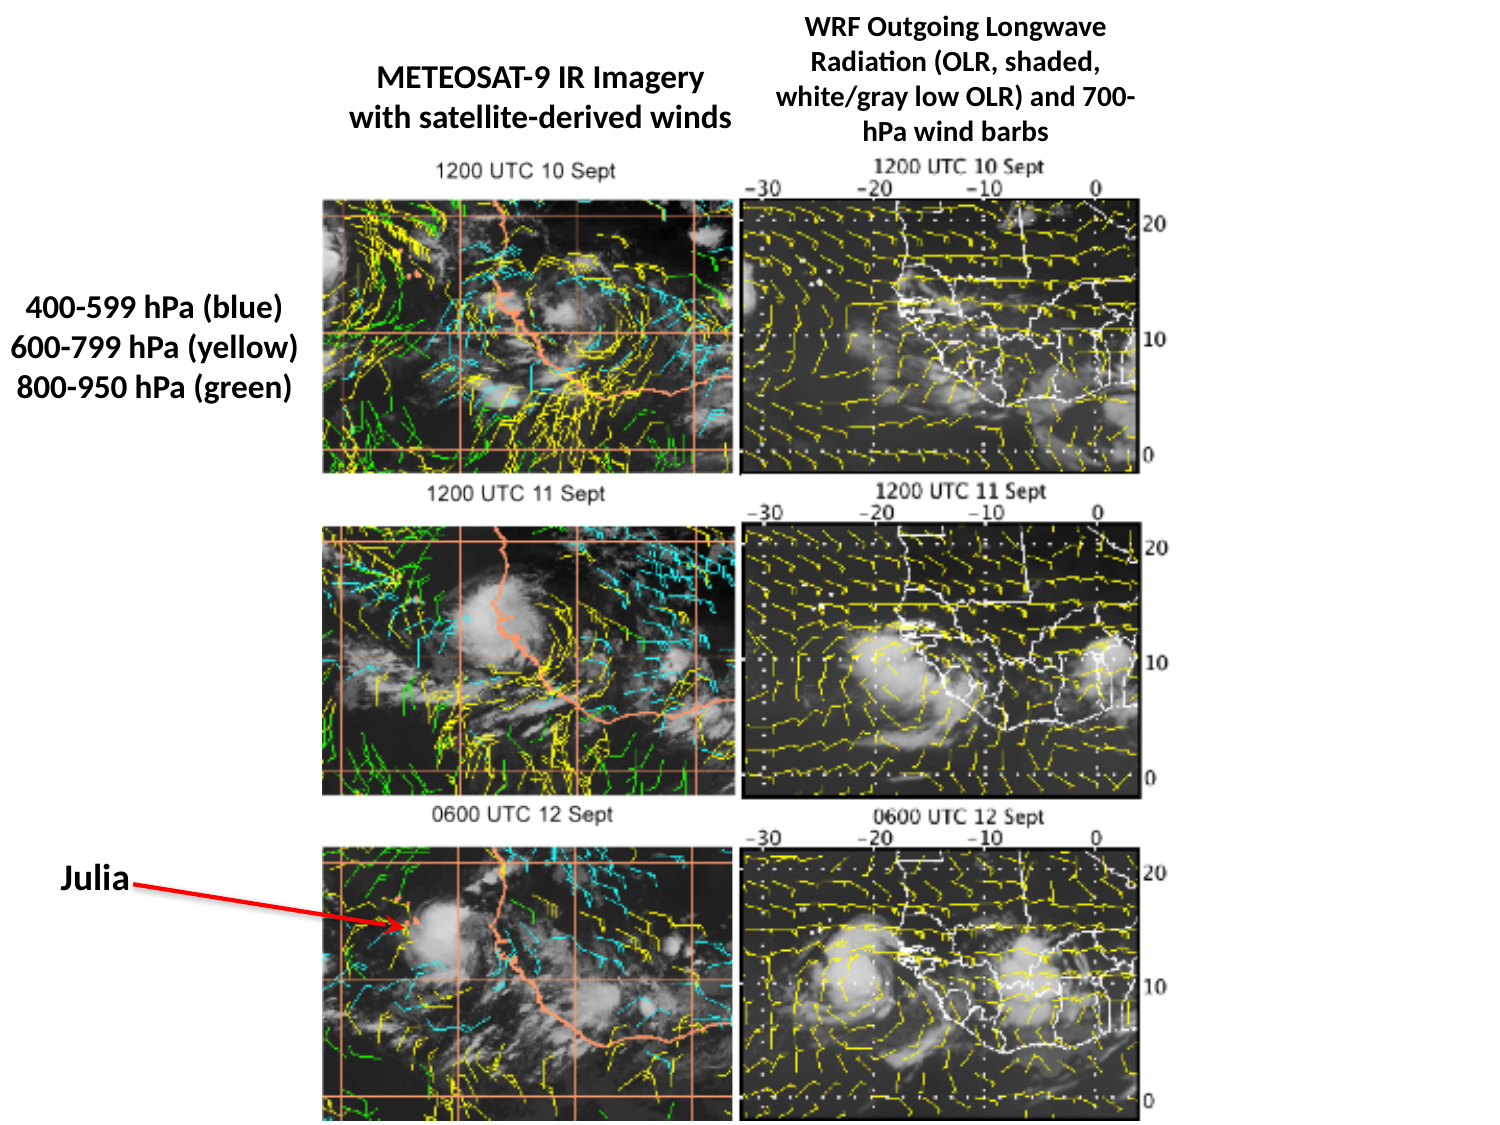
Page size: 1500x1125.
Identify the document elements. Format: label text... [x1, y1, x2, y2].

text_box Julia [45, 845, 160, 906]
text_box METEOSAT-9 IR Imagery with satellite-derived winds [331, 47, 750, 143]
picture [322, 151, 1178, 1121]
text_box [132, 883, 405, 928]
text_box 400-599 hPa (blue) 600-799 hPa (yellow) 800-950 hPa (green) [0, 277, 317, 458]
text_box WRF Outgoing Longwave Radiation (OLR, shaded, white/gray low OLR) and 700-hPa wind barbs [750, 0, 1162, 149]
